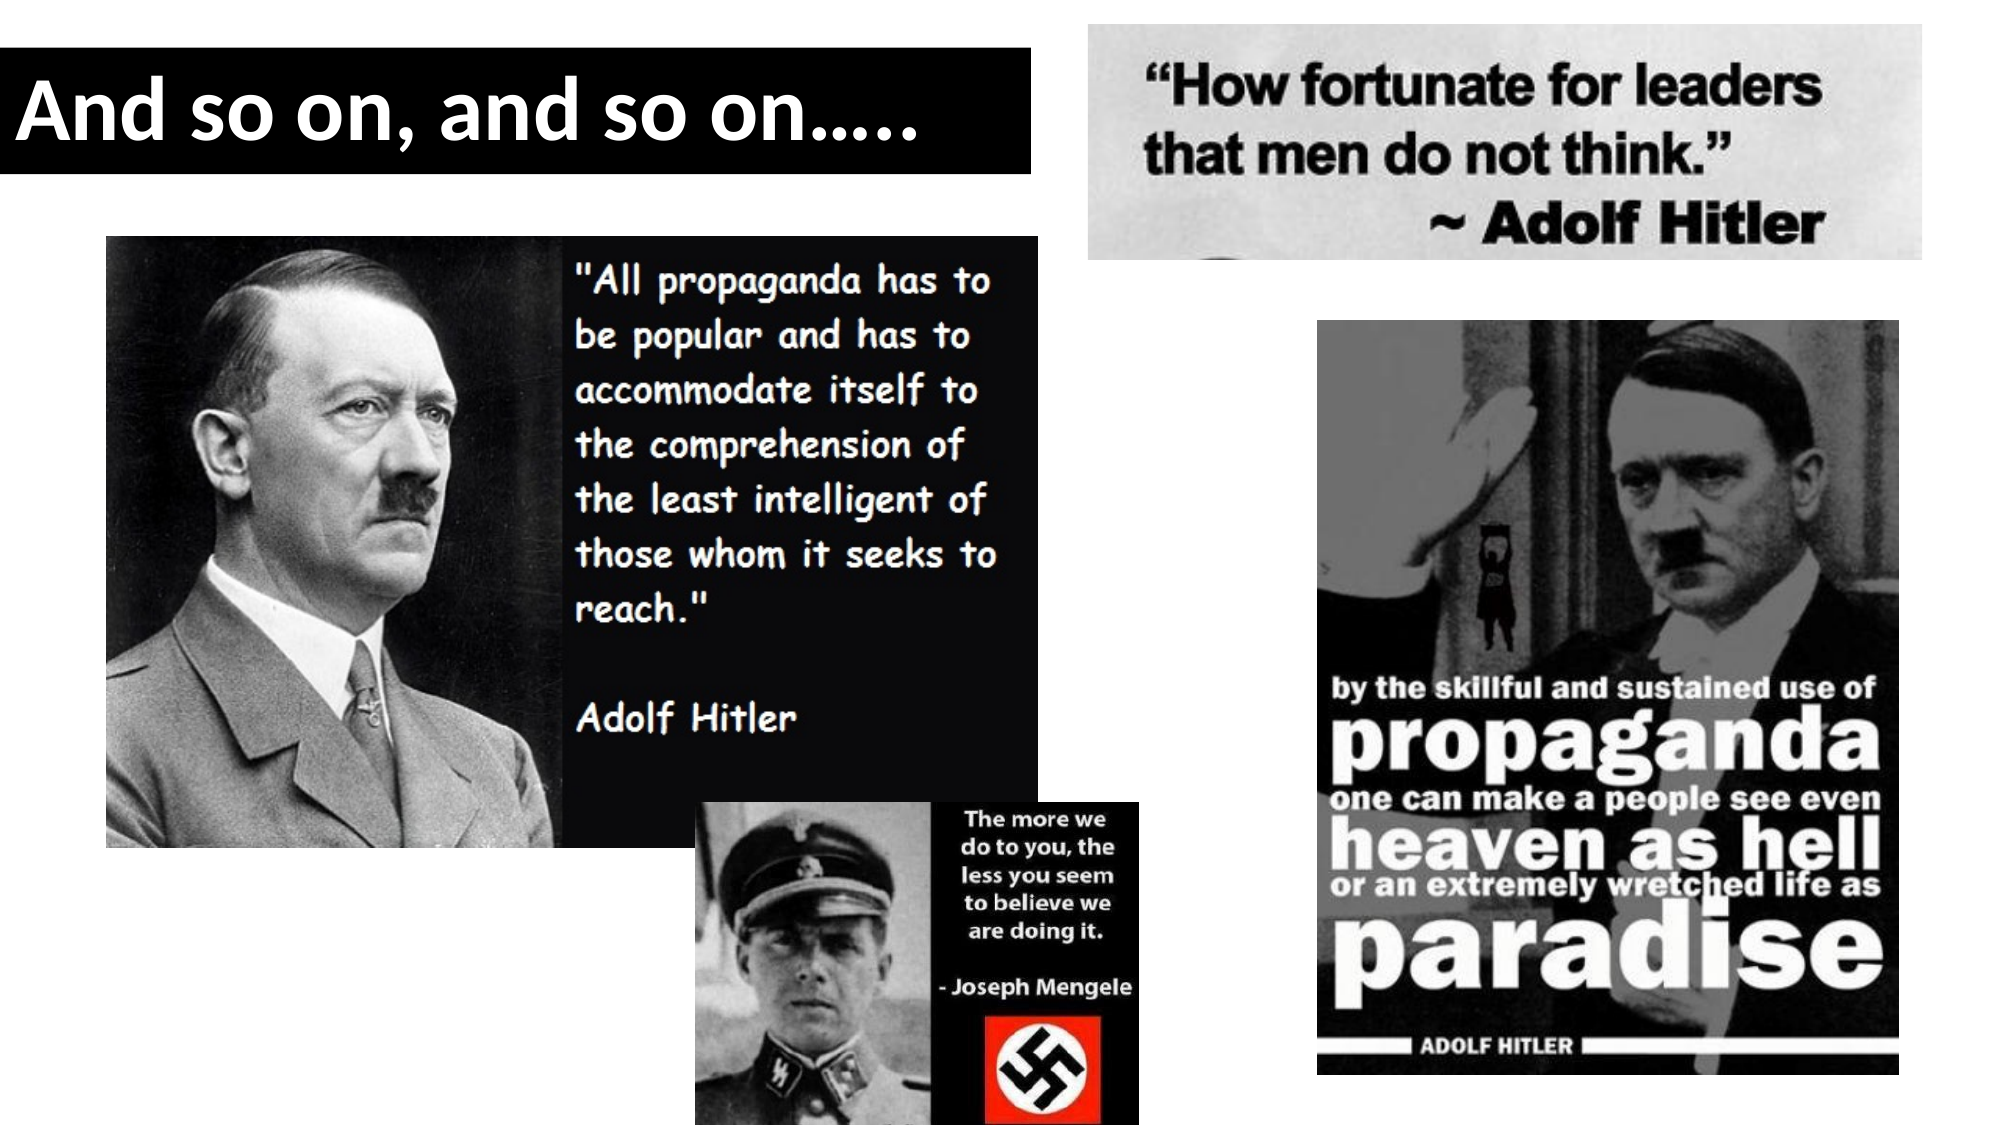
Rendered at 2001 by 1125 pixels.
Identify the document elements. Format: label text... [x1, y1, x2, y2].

picture [695, 802, 1140, 1125]
picture [1317, 319, 1899, 1076]
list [106, 236, 1039, 848]
text_box And so on, and so on….. [0, 47, 1031, 175]
picture [1087, 24, 1923, 260]
